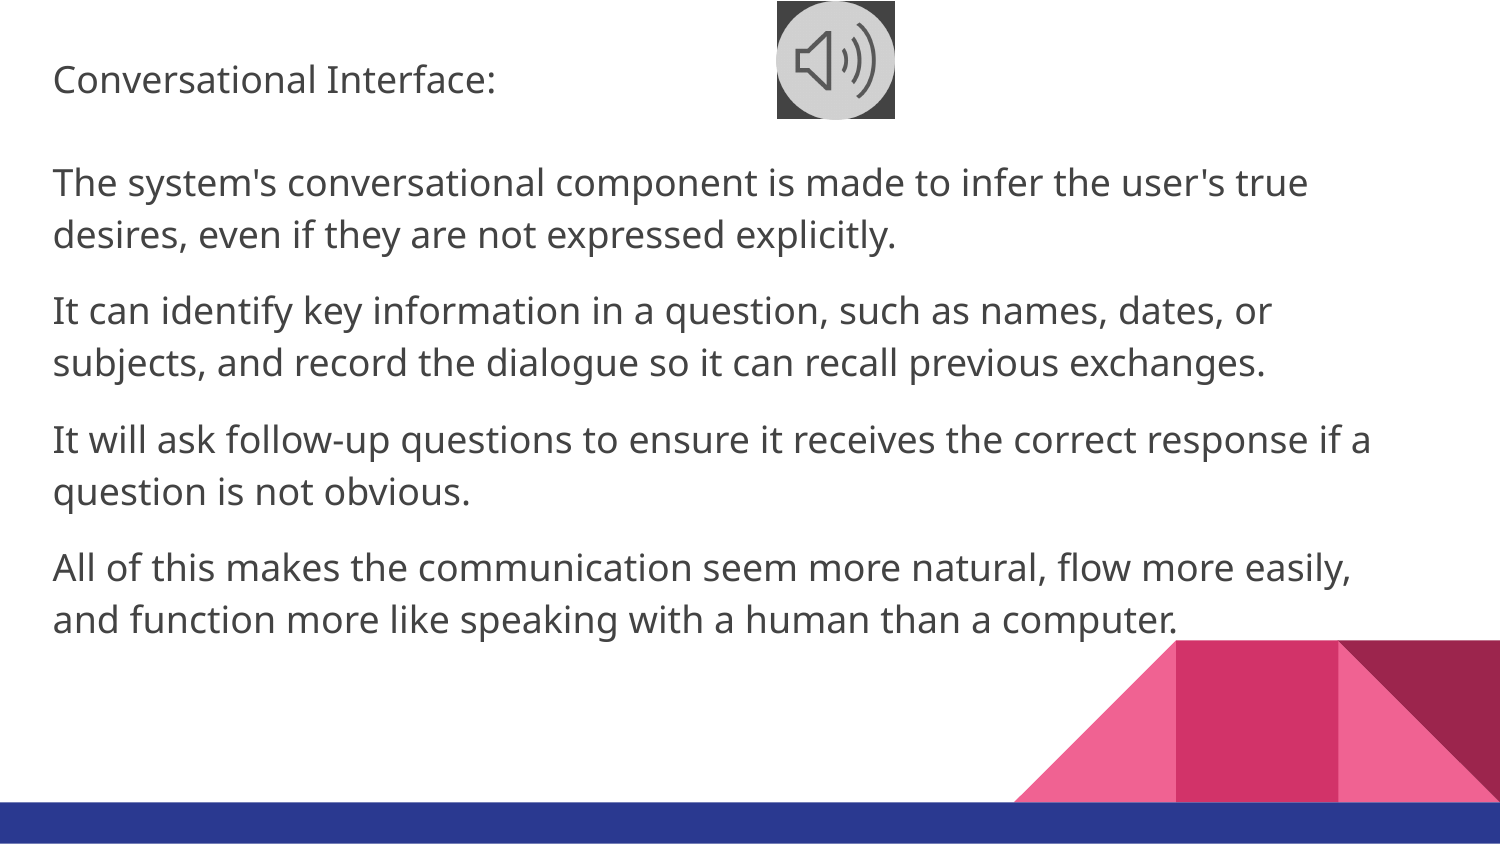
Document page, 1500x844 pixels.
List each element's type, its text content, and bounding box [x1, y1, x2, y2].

picture [775, 0, 896, 121]
list Conversational Interface​: The system's conversational component is made to infer the user's true desires, even if they are not expressed explicitly. It can identify key information in a question, such as names, dates, or subjects, and record the dialogue so it can recall previous exchanges. It will ask follow-up questions to ensure it receives the correct response if a question is not obvious. All of this makes the communication seem more natural, flow more easily, and function more like speaking with a human than a computer. [37, 33, 1436, 814]
